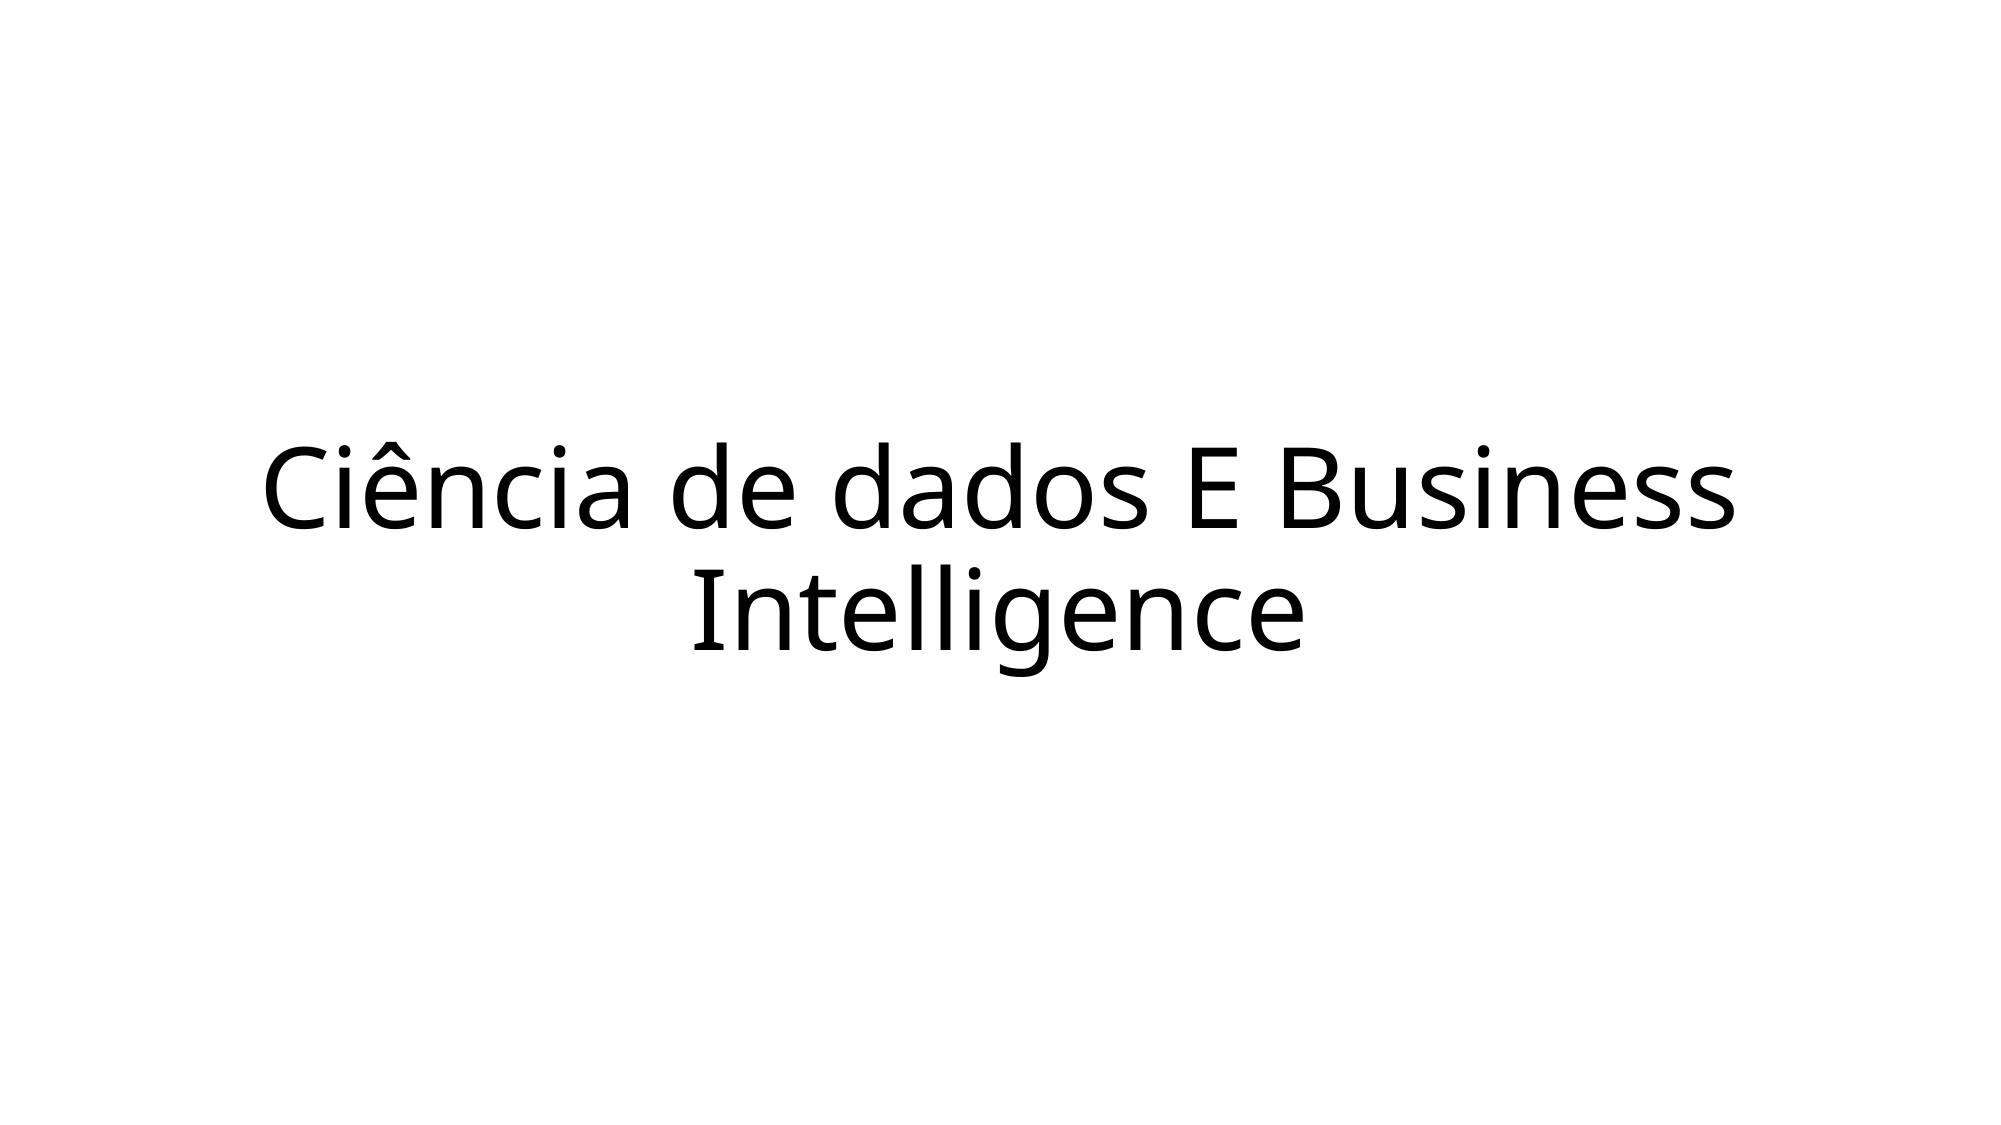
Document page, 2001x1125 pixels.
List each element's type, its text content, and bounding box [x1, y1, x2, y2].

text_box Ciência de dados E Business Intelligence [0, 52, 2000, 1053]
